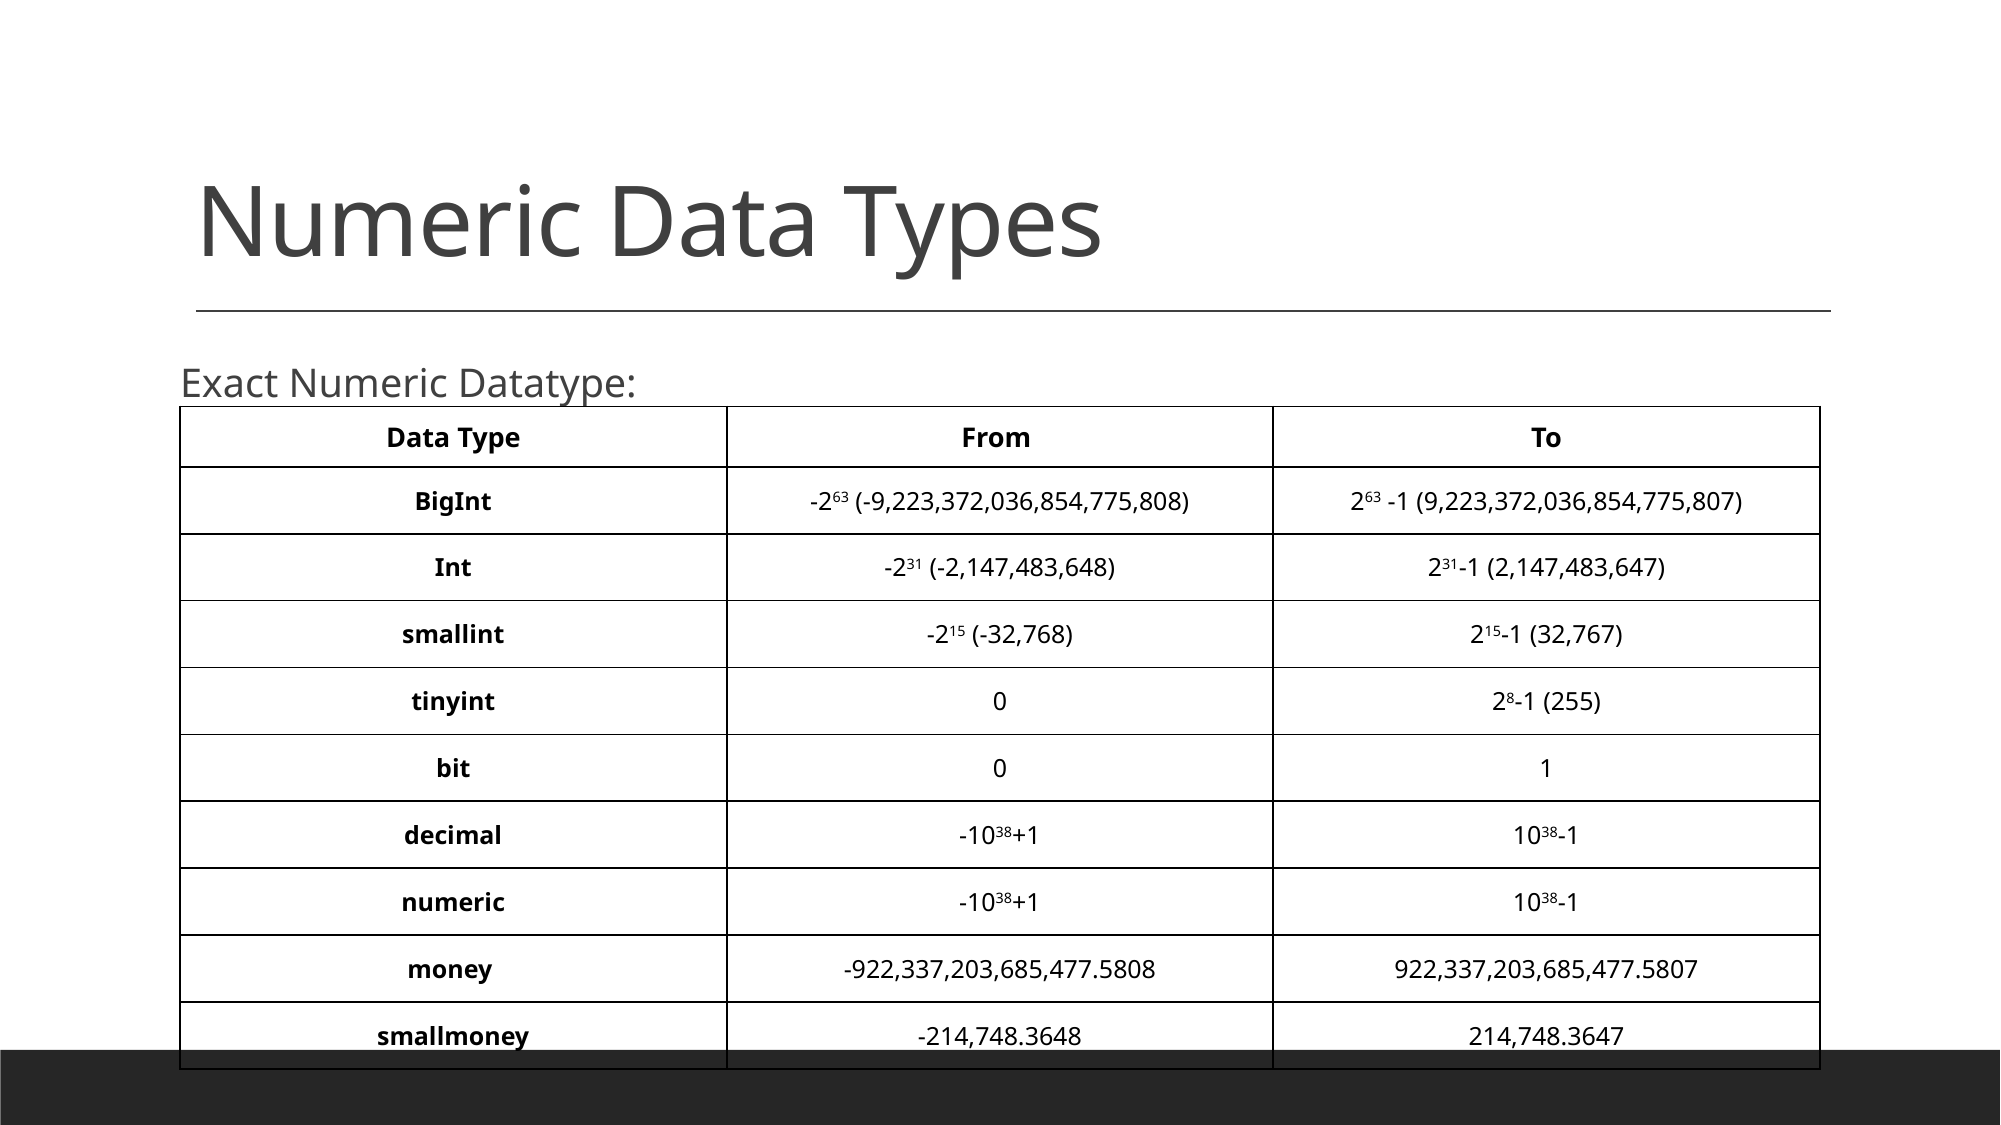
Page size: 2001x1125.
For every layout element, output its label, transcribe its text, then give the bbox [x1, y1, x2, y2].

table_cell -231 (-2,147,483,648) [728, 535, 1272, 600]
table_cell -215 (-32,768) [728, 601, 1272, 667]
table_cell 231-1 (2,147,483,647) [1274, 535, 1819, 600]
table_cell -1038+1 [728, 869, 1272, 934]
table_cell 215-1 (32,767) [1274, 601, 1819, 667]
table_cell money [181, 936, 726, 1001]
table_cell tinyint [181, 668, 726, 734]
table_cell decimal [181, 802, 726, 867]
table_header From [728, 407, 1272, 466]
list Exact Numeric Datatype: [180, 345, 1830, 858]
table_cell -922,337,203,685,477.5808 [728, 936, 1272, 1001]
table_cell BigInt [181, 468, 726, 533]
table_cell -263 (-9,223,372,036,854,775,808) [728, 468, 1272, 533]
table_header Data Type [181, 407, 726, 466]
title Numeric Data Types [180, 47, 1830, 285]
table_cell 0 [728, 735, 1272, 800]
table_cell 263 -1 (9,223,372,036,854,775,807) [1274, 468, 1819, 533]
table_cell Int [181, 535, 726, 600]
table_cell numeric [181, 869, 726, 934]
table_cell 0 [728, 668, 1272, 734]
table_cell 1038-1 [1274, 869, 1819, 934]
table_cell smallint [181, 601, 726, 667]
table_header To [1274, 407, 1819, 466]
table_cell -214,748.3648 [728, 1003, 1272, 1068]
table_cell 28-1 (255) [1274, 668, 1819, 734]
table_cell 922,337,203,685,477.5807 [1274, 936, 1819, 1001]
table_cell 214,748.3647 [1274, 1003, 1819, 1068]
table_cell 1038-1 [1274, 802, 1819, 867]
table_cell smallmoney [181, 1003, 726, 1068]
table_cell -1038+1 [728, 802, 1272, 867]
table_cell 1 [1274, 735, 1819, 800]
table_cell bit [181, 735, 726, 800]
